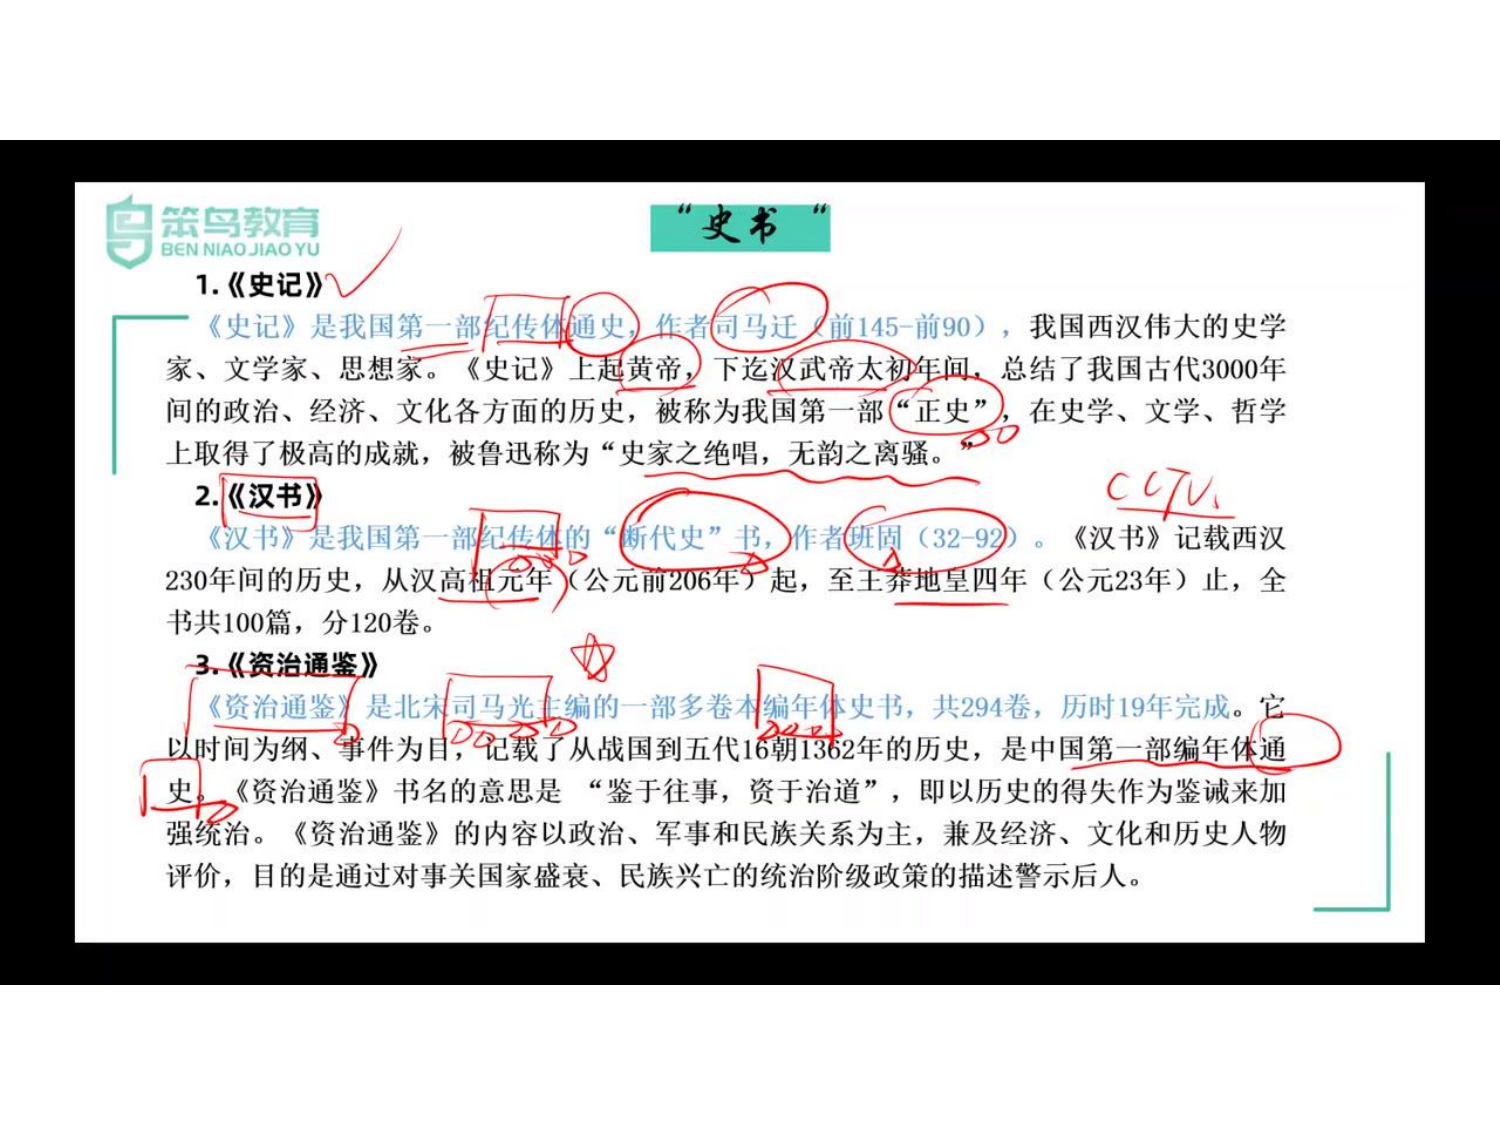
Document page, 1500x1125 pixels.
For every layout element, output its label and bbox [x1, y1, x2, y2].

picture [0, 140, 1500, 985]
